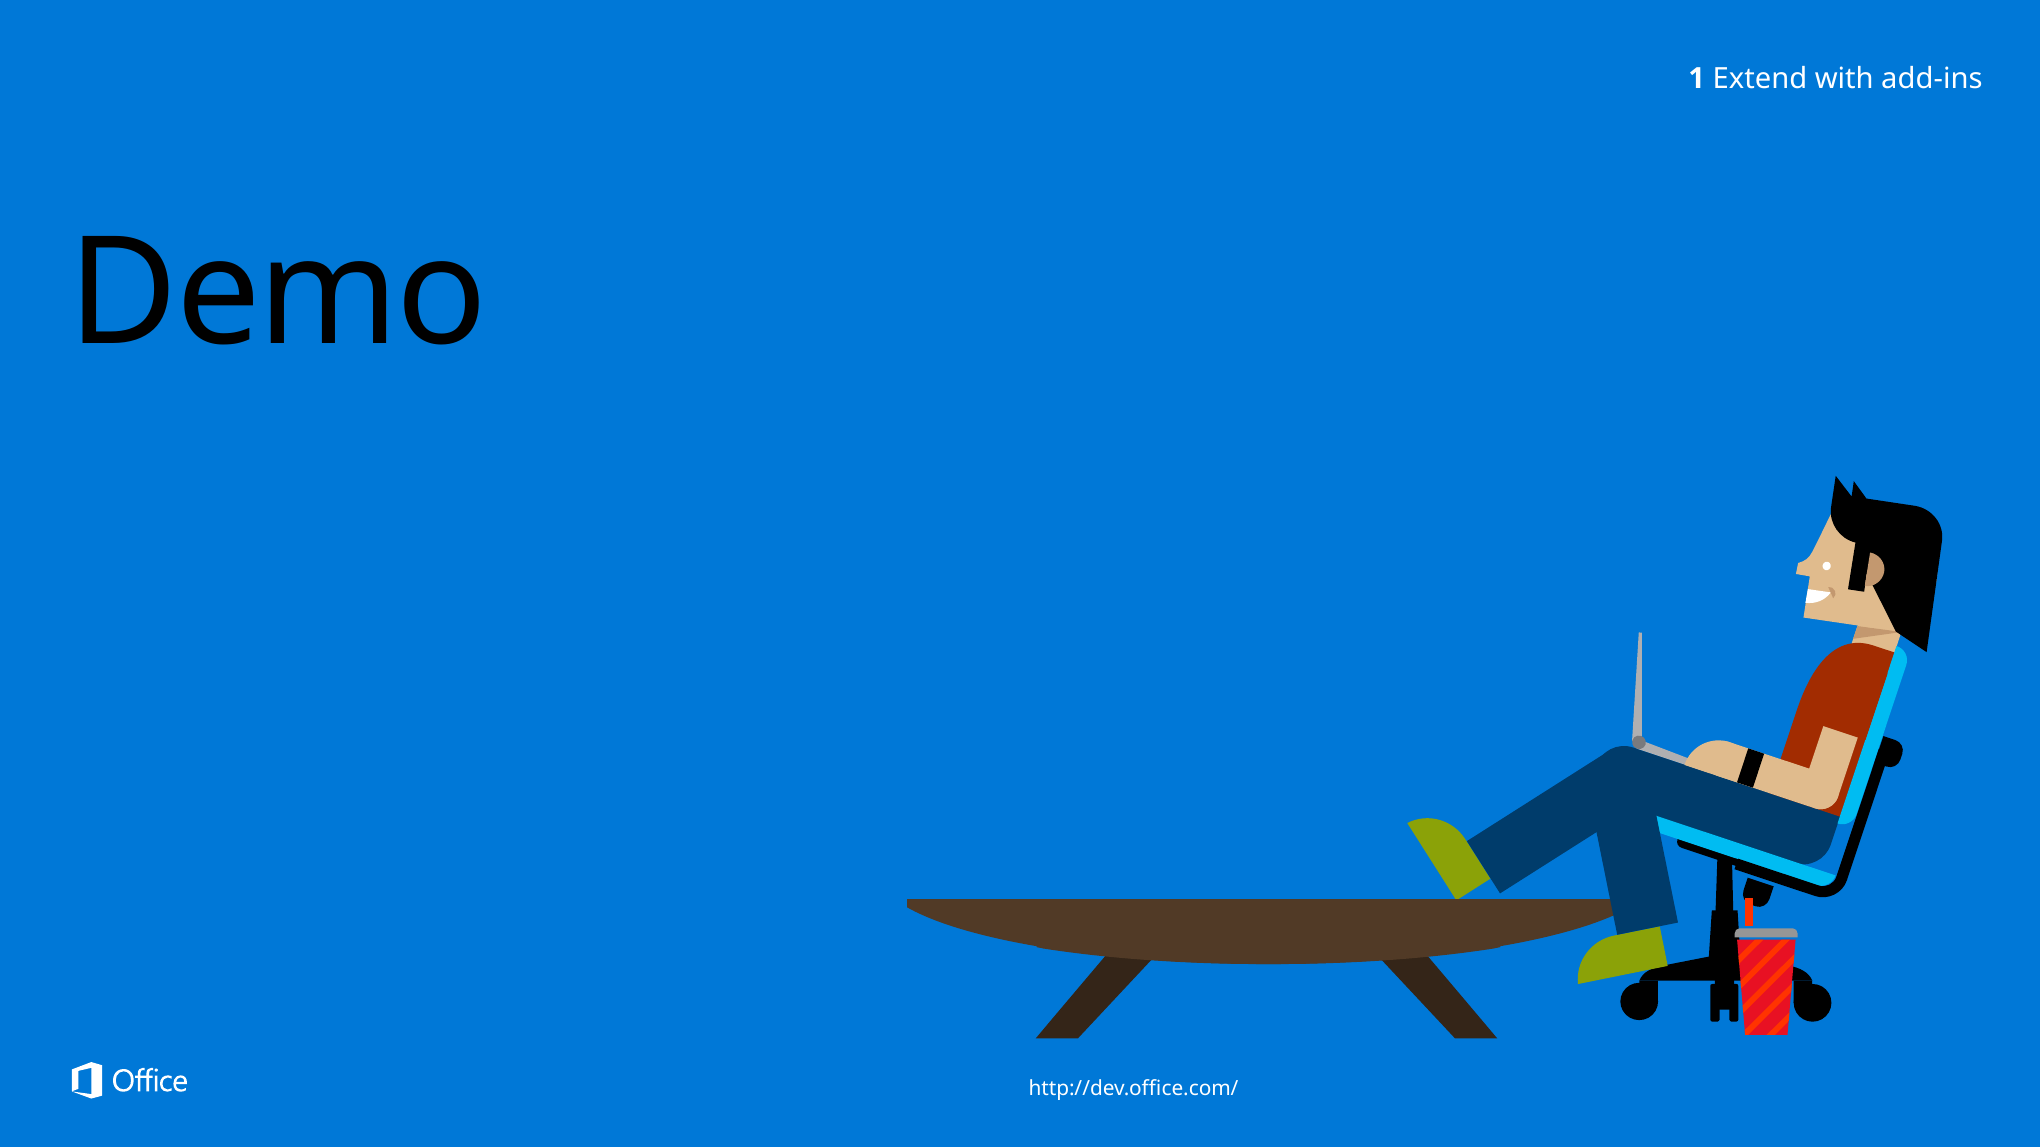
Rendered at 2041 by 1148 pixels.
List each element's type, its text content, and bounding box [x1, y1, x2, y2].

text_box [906, 465, 1919, 1084]
text_box 1 Extend with add-ins [1306, 48, 2013, 110]
title Demo [45, 198, 1695, 393]
